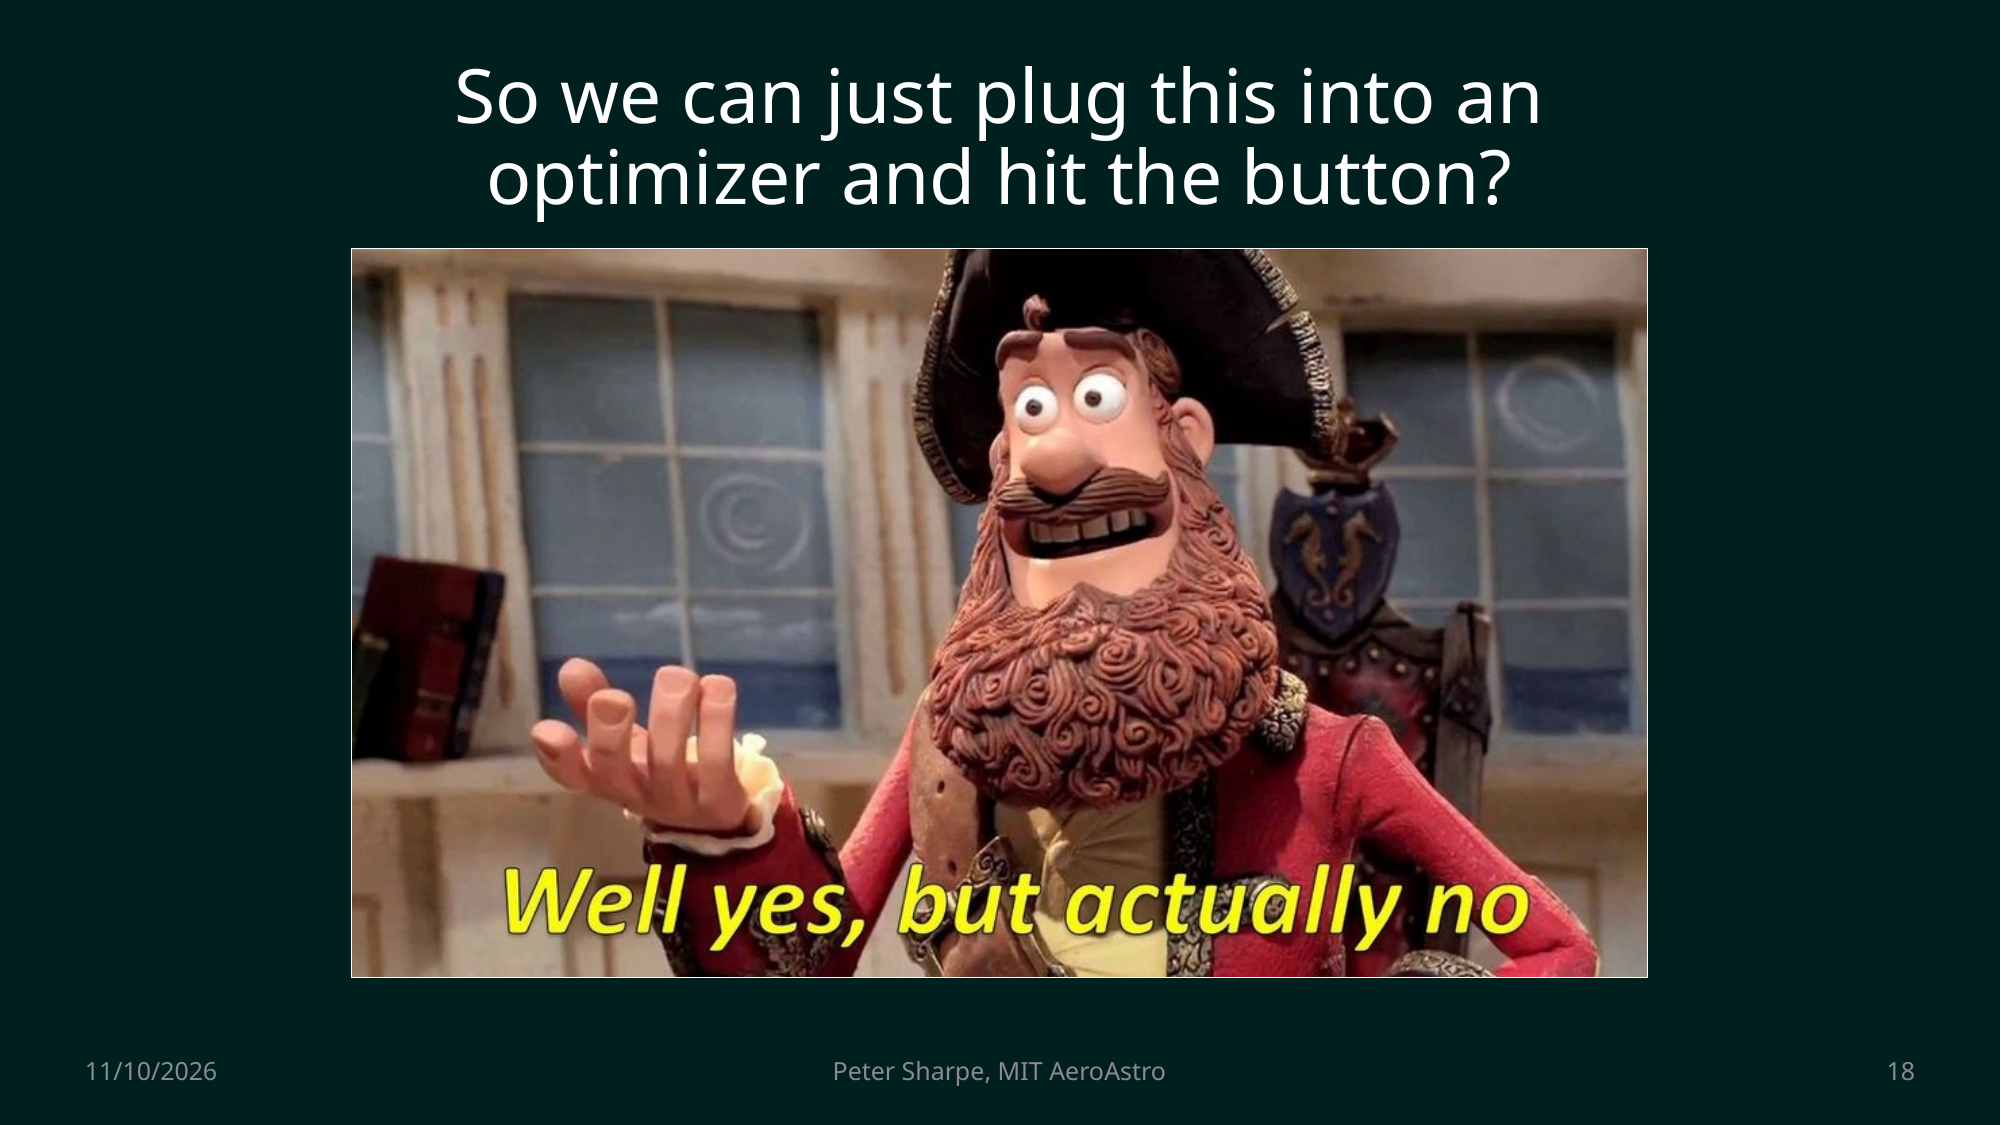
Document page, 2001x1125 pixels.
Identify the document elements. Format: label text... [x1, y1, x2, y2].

title So we can just plug this into an optimizer and hit the button? [351, 31, 1648, 248]
footer Peter Sharpe, MIT AeroAstro [287, 1042, 1713, 1103]
picture [351, 248, 1648, 978]
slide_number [69, 1042, 267, 1103]
slide_number 18 [1733, 1042, 1931, 1103]
